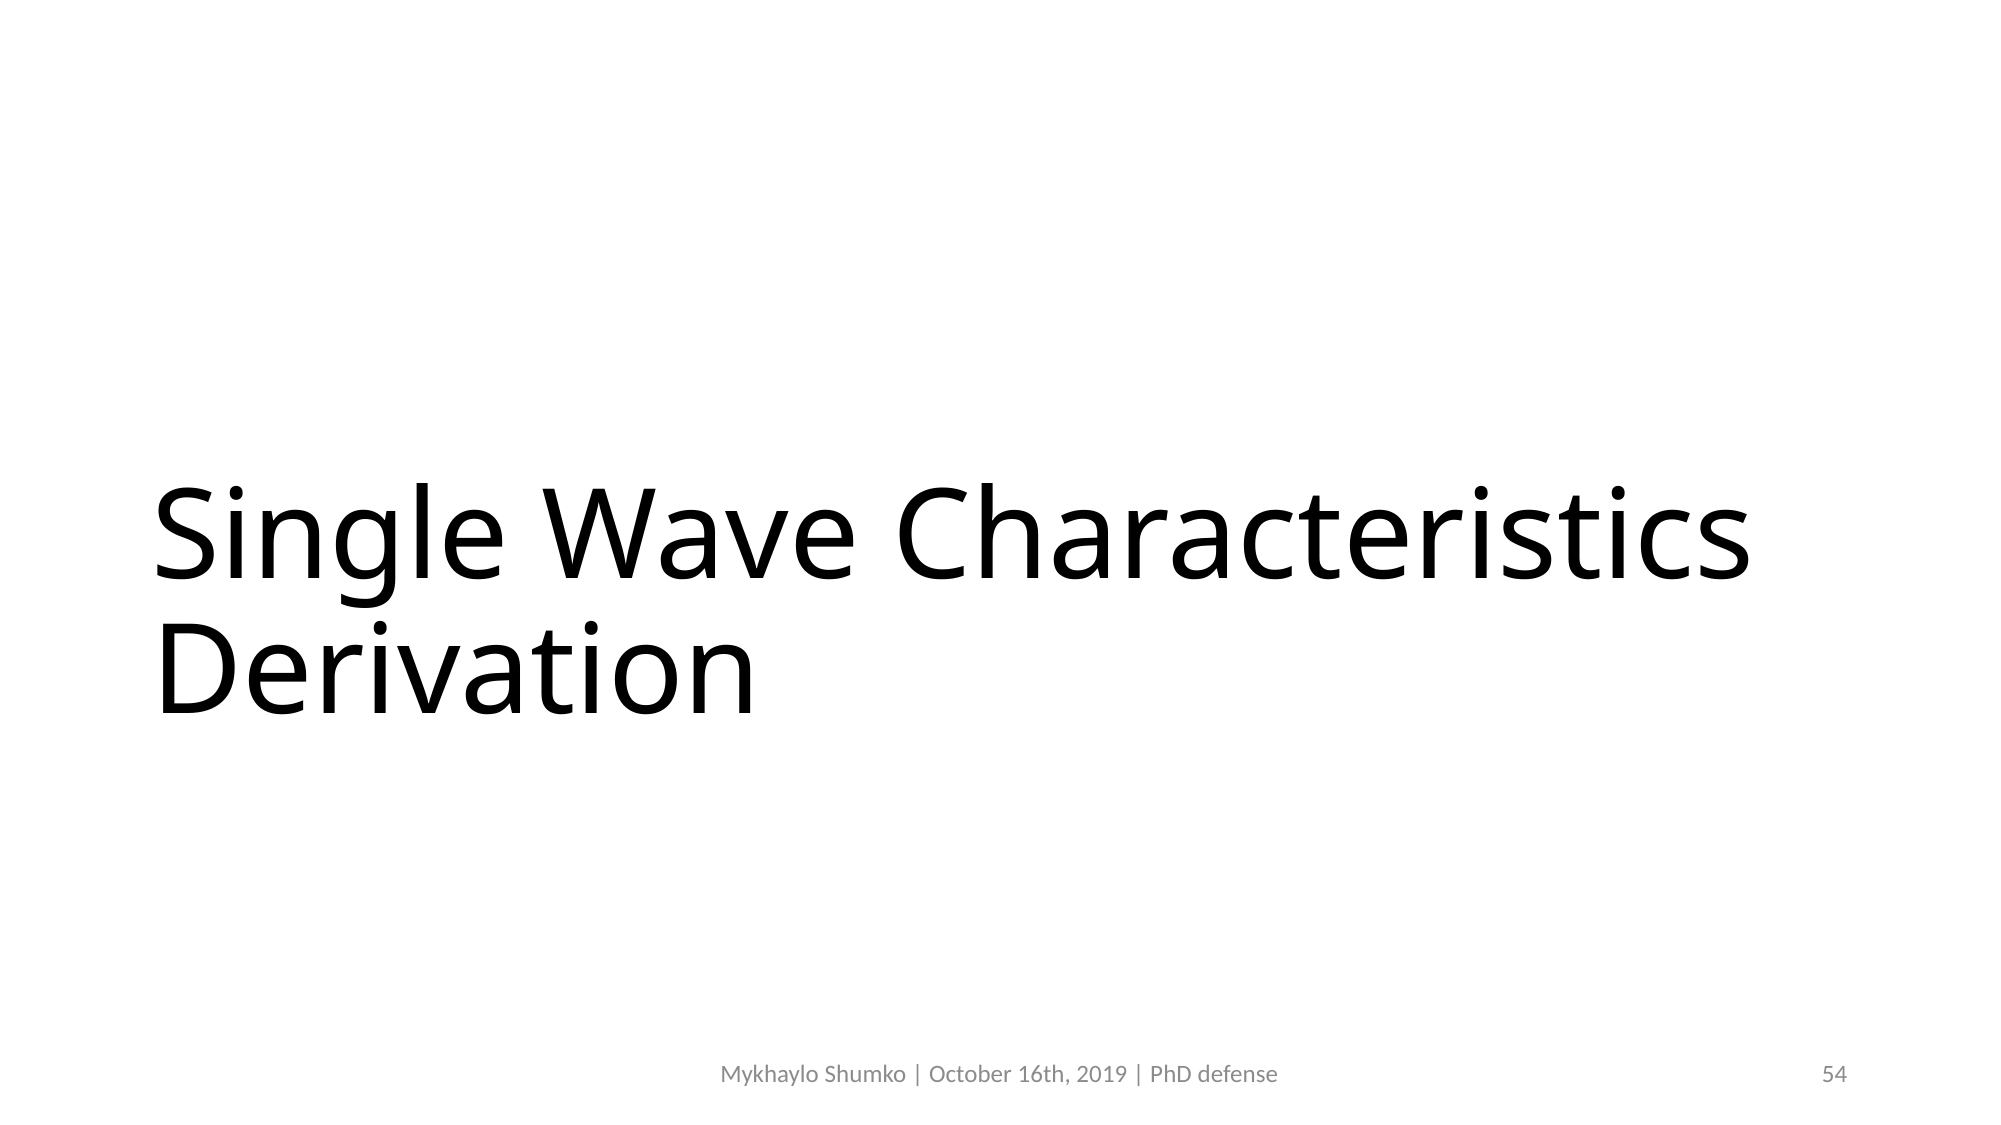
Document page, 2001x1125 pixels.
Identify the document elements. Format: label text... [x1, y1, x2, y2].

title Single Wave Characteristics Derivation [136, 280, 1862, 749]
slide_number 54 [1412, 1042, 1863, 1103]
footer Mykhaylo Shumko | October 16th, 2019 | PhD defense [662, 1042, 1338, 1103]
